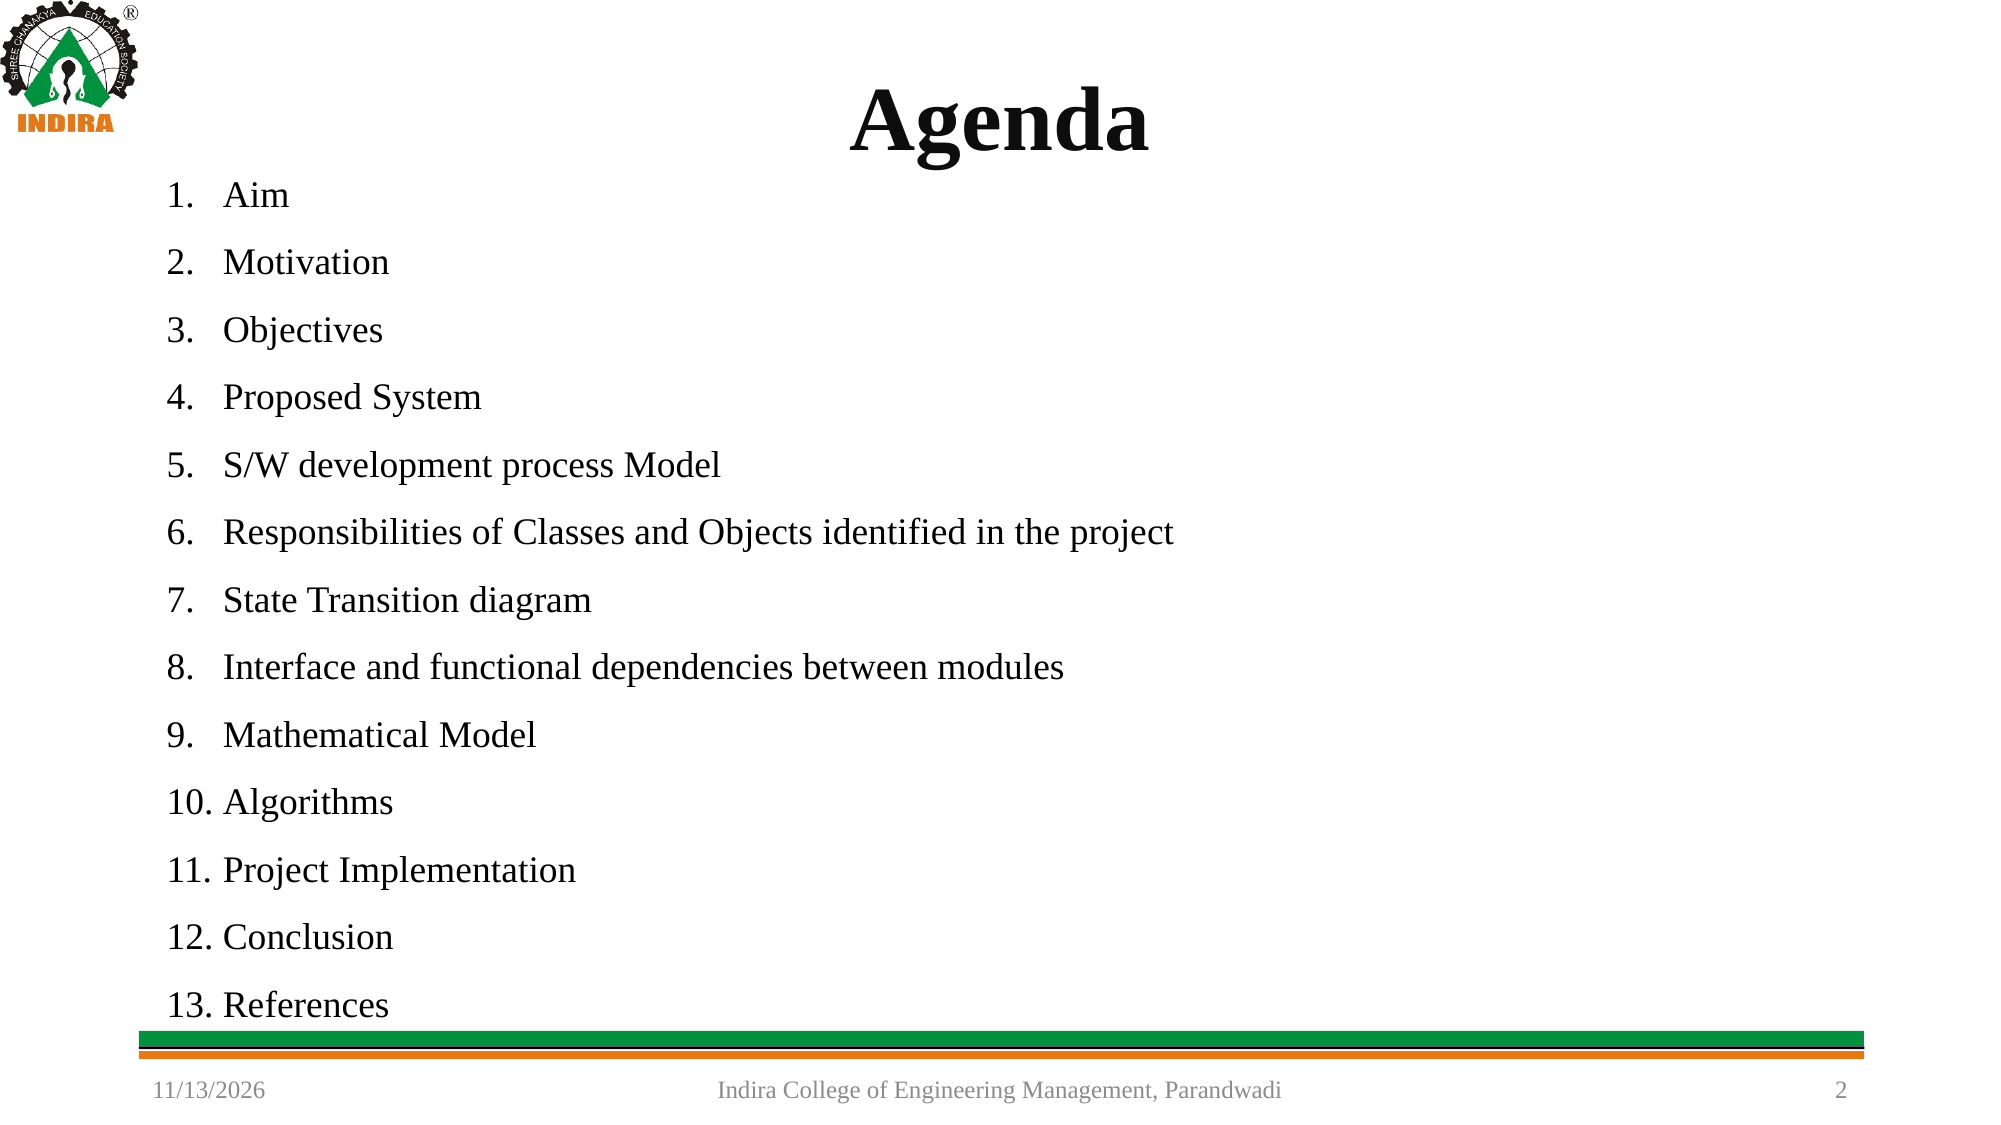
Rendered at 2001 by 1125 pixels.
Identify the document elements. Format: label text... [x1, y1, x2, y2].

picture [0, 0, 139, 132]
text_box Aim Motivation Objectives Proposed System S/W development process Model Responsibilities of Classes and Objects identified in the project State Transition diagram Interface and functional dependencies between modules Mathematical Model Algorithms Project Implementation Conclusion References [151, 139, 1915, 1057]
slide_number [137, 1058, 588, 1119]
slide_number 2 [1412, 1058, 1863, 1119]
footer Indira College of Engineering Management, Parandwadi [662, 1058, 1338, 1119]
title Agenda [150, 41, 1850, 200]
